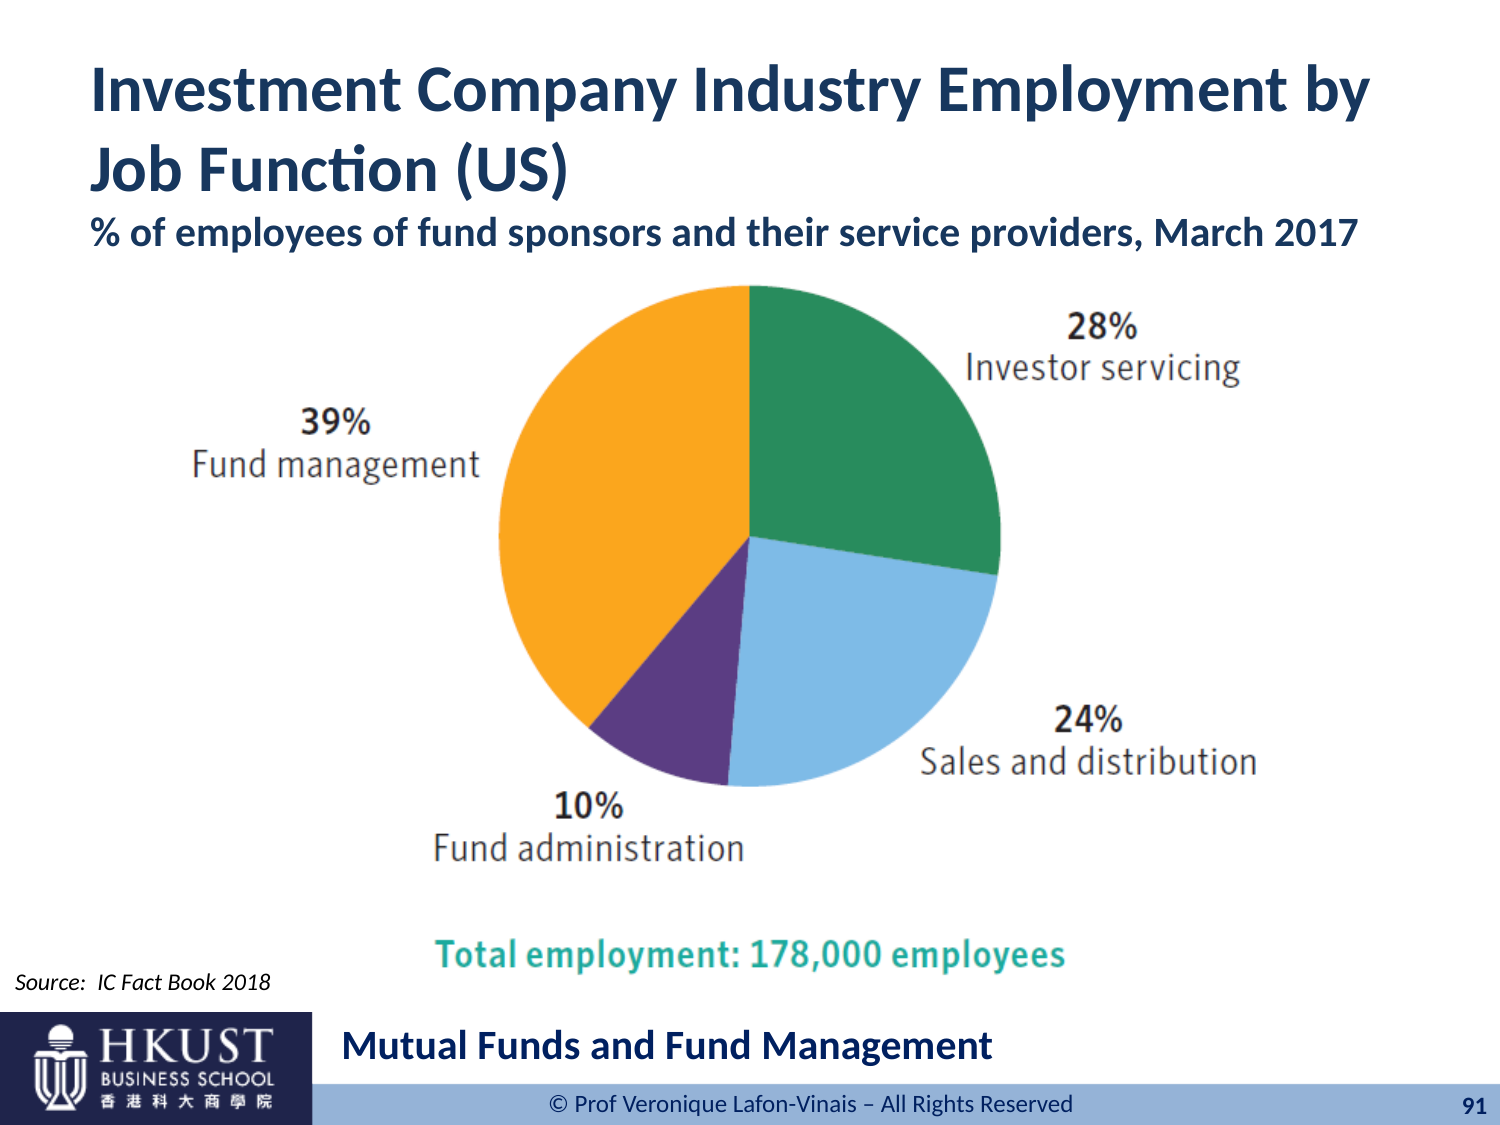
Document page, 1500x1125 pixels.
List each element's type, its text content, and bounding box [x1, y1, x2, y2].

title Investment Company Industry Employment by Job Function (US) % of employees of fund sponsors and their service providers, March 2017 [74, 24, 1426, 276]
footer Mutual Funds and Fund Management [326, 1007, 1500, 1078]
slide_number 91 [1351, 1080, 1500, 1125]
picture [0, 1012, 1500, 1125]
text_box Source: IC Fact Book 2018 [0, 949, 169, 1013]
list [169, 262, 1331, 1006]
